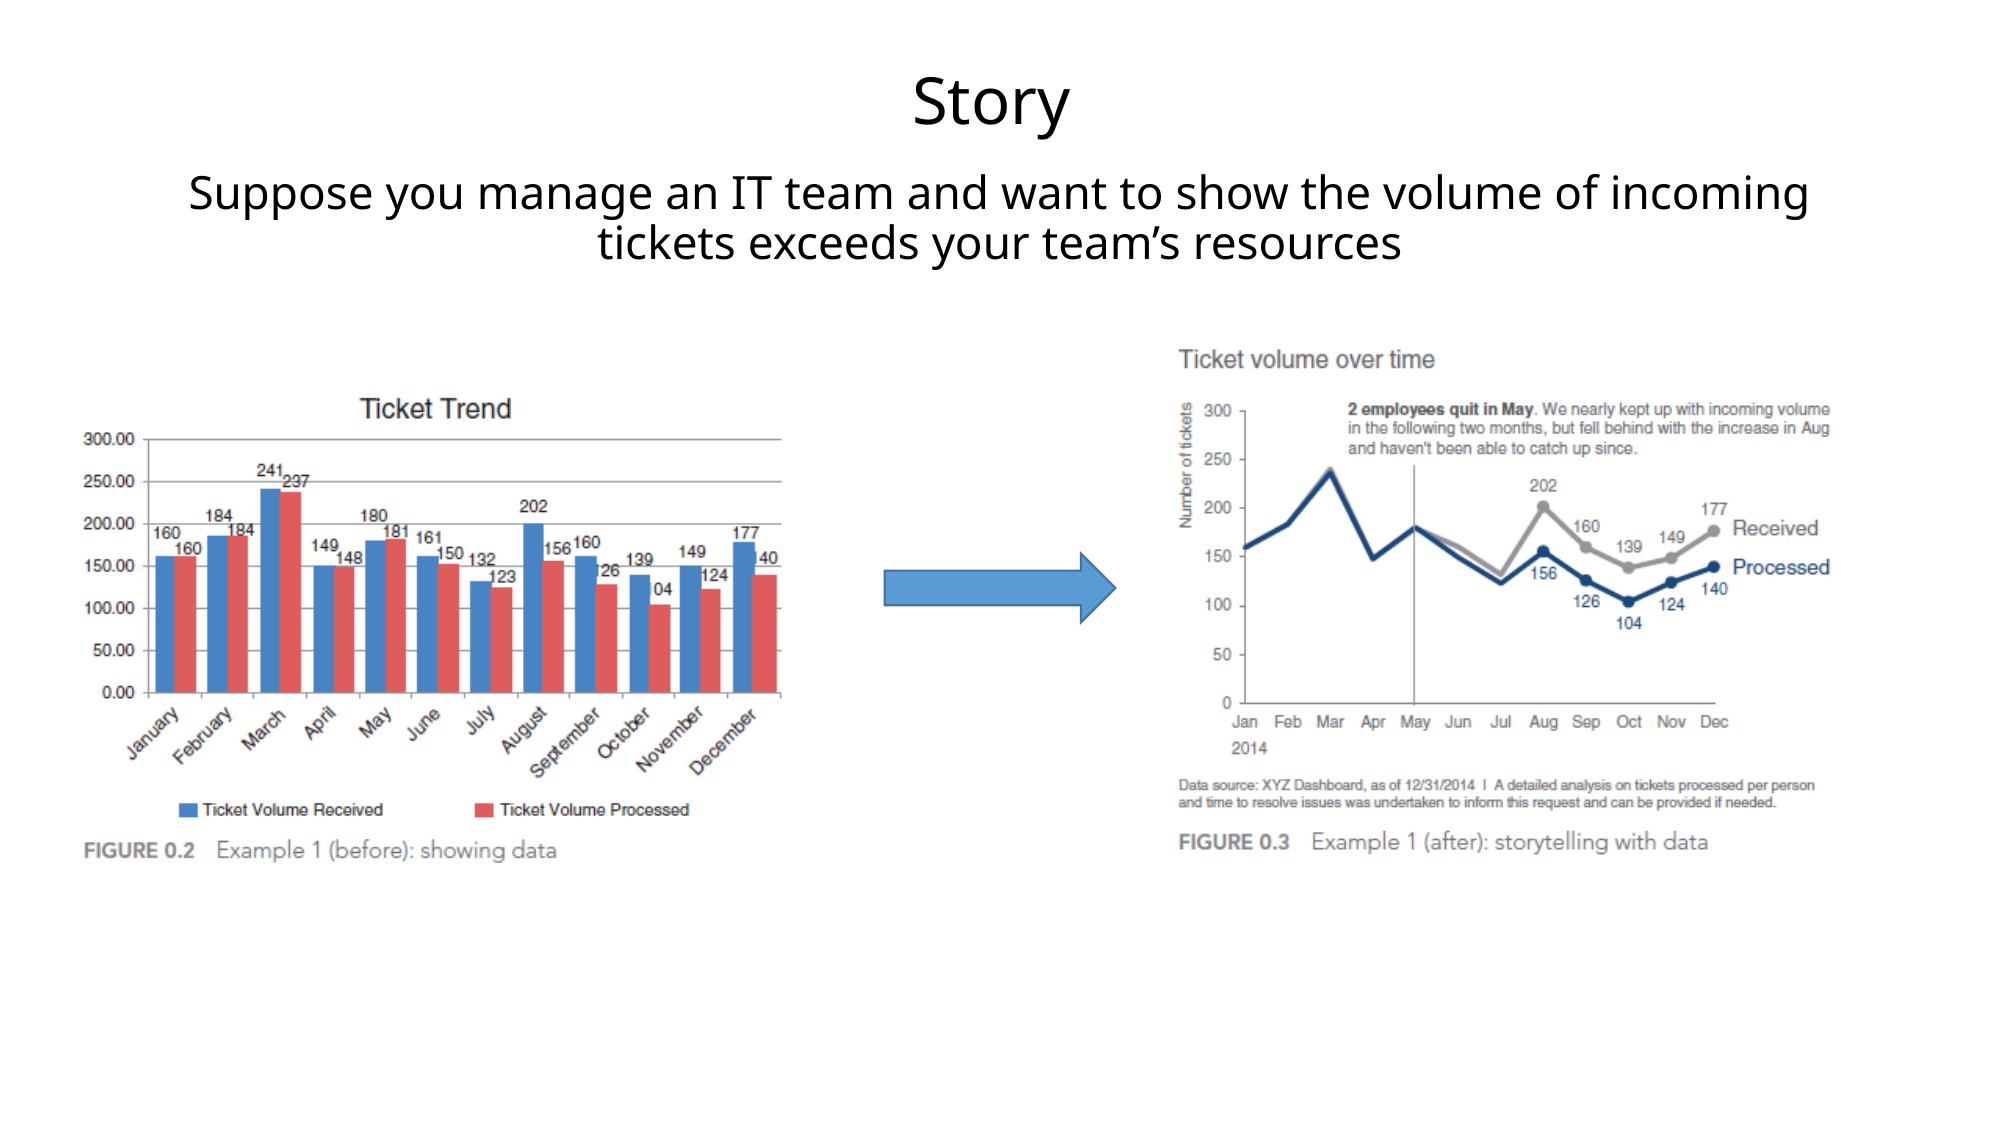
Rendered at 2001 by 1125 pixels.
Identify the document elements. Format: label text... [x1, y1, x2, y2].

picture [40, 378, 846, 877]
picture [1160, 334, 1863, 867]
title Story Suppose you manage an IT team and want to show the volume of incoming tickets exceeds your team’s resources [137, 59, 1863, 278]
text_box [883, 550, 1117, 626]
